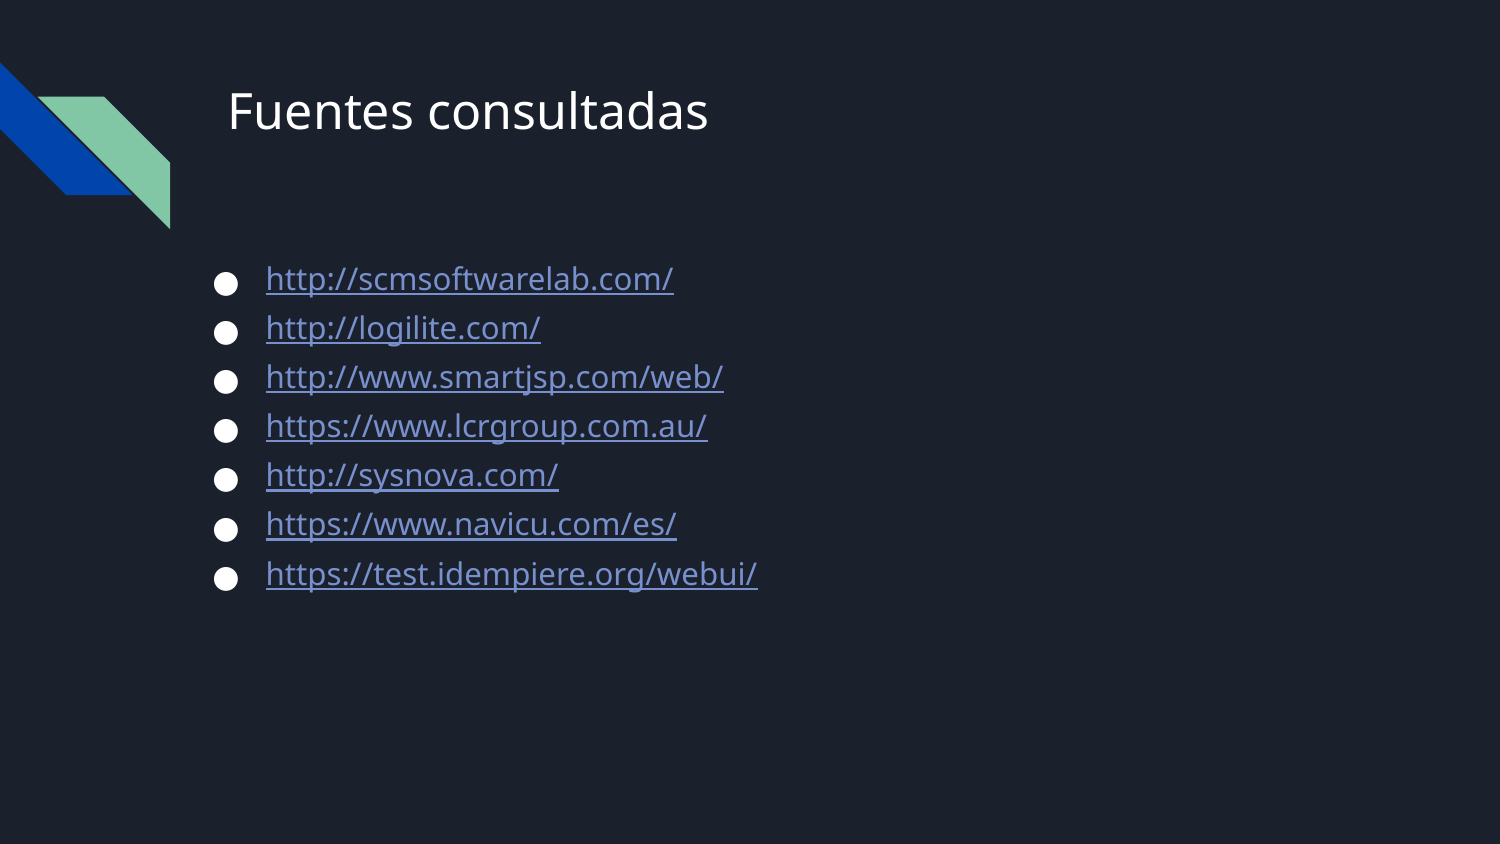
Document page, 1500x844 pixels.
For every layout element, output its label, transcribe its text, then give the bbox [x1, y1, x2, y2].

title Fuentes consultadas [212, 64, 1368, 215]
list http://scmsoftwarelab.com/ http://logilite.com/ http://www.smartjsp.com/web/ https://www.lcrgroup.com.au/ http://sysnova.com/ https://www.navicu.com/es/ https://test.idempiere.org/webui/ [175, 237, 1331, 716]
